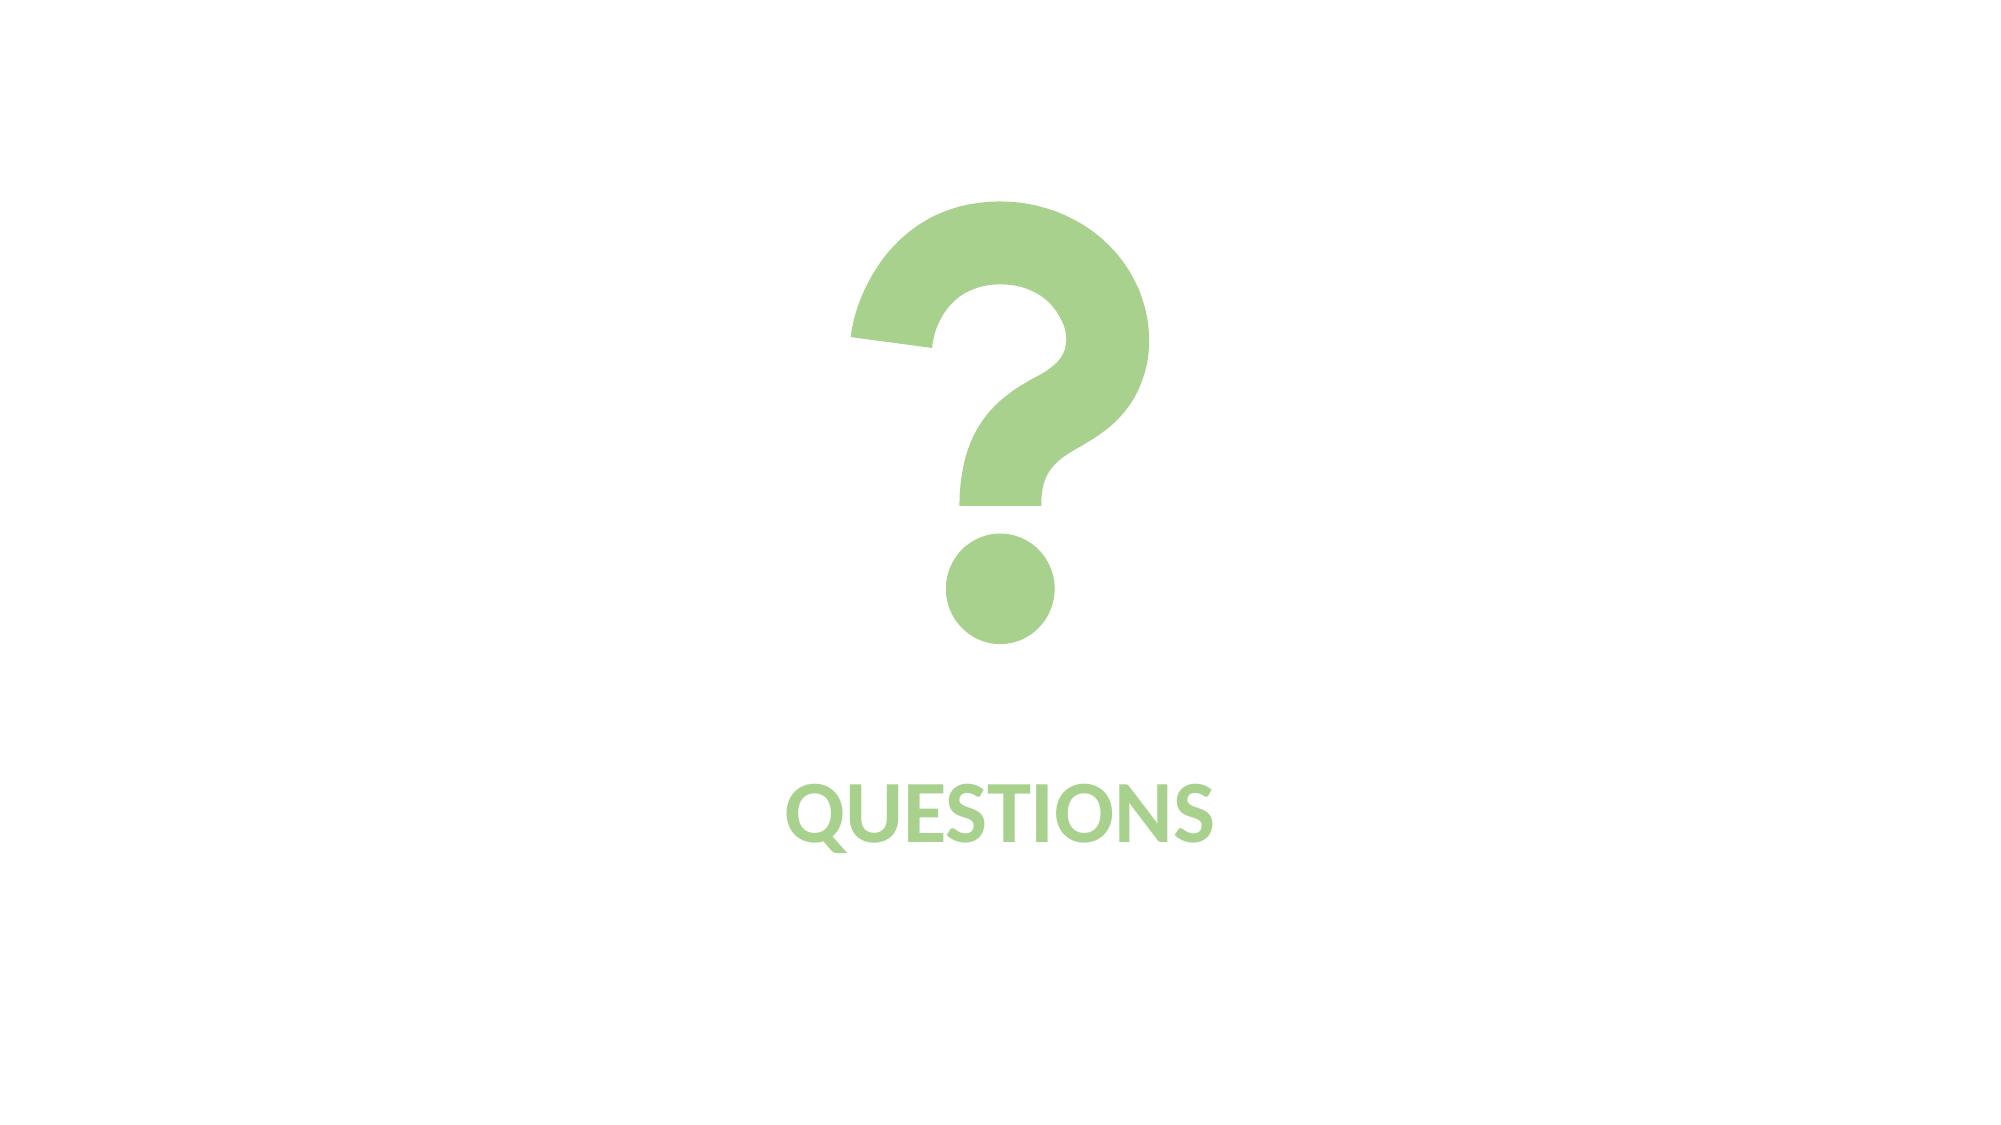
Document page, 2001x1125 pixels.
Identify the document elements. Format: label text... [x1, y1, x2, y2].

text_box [850, 201, 1150, 645]
text_box QUESTIONS [601, 753, 1399, 861]
